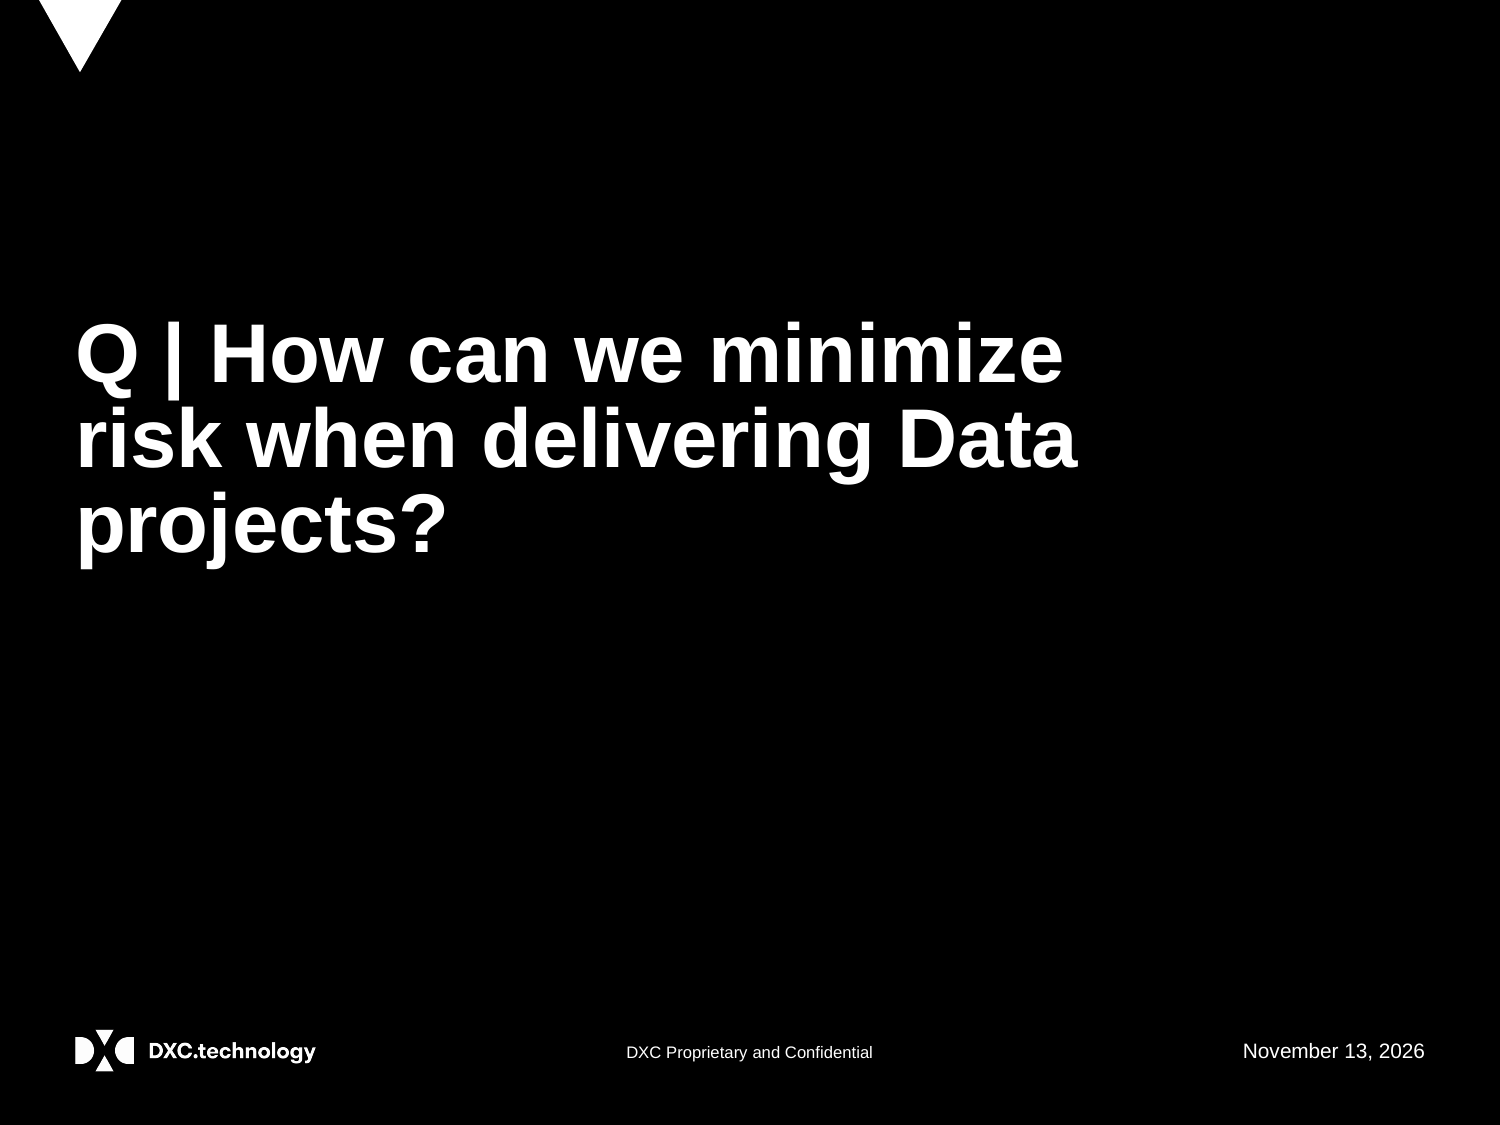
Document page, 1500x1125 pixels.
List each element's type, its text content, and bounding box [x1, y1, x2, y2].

title Q | How can we minimize risk when delivering Data projects? [75, 112, 1216, 570]
